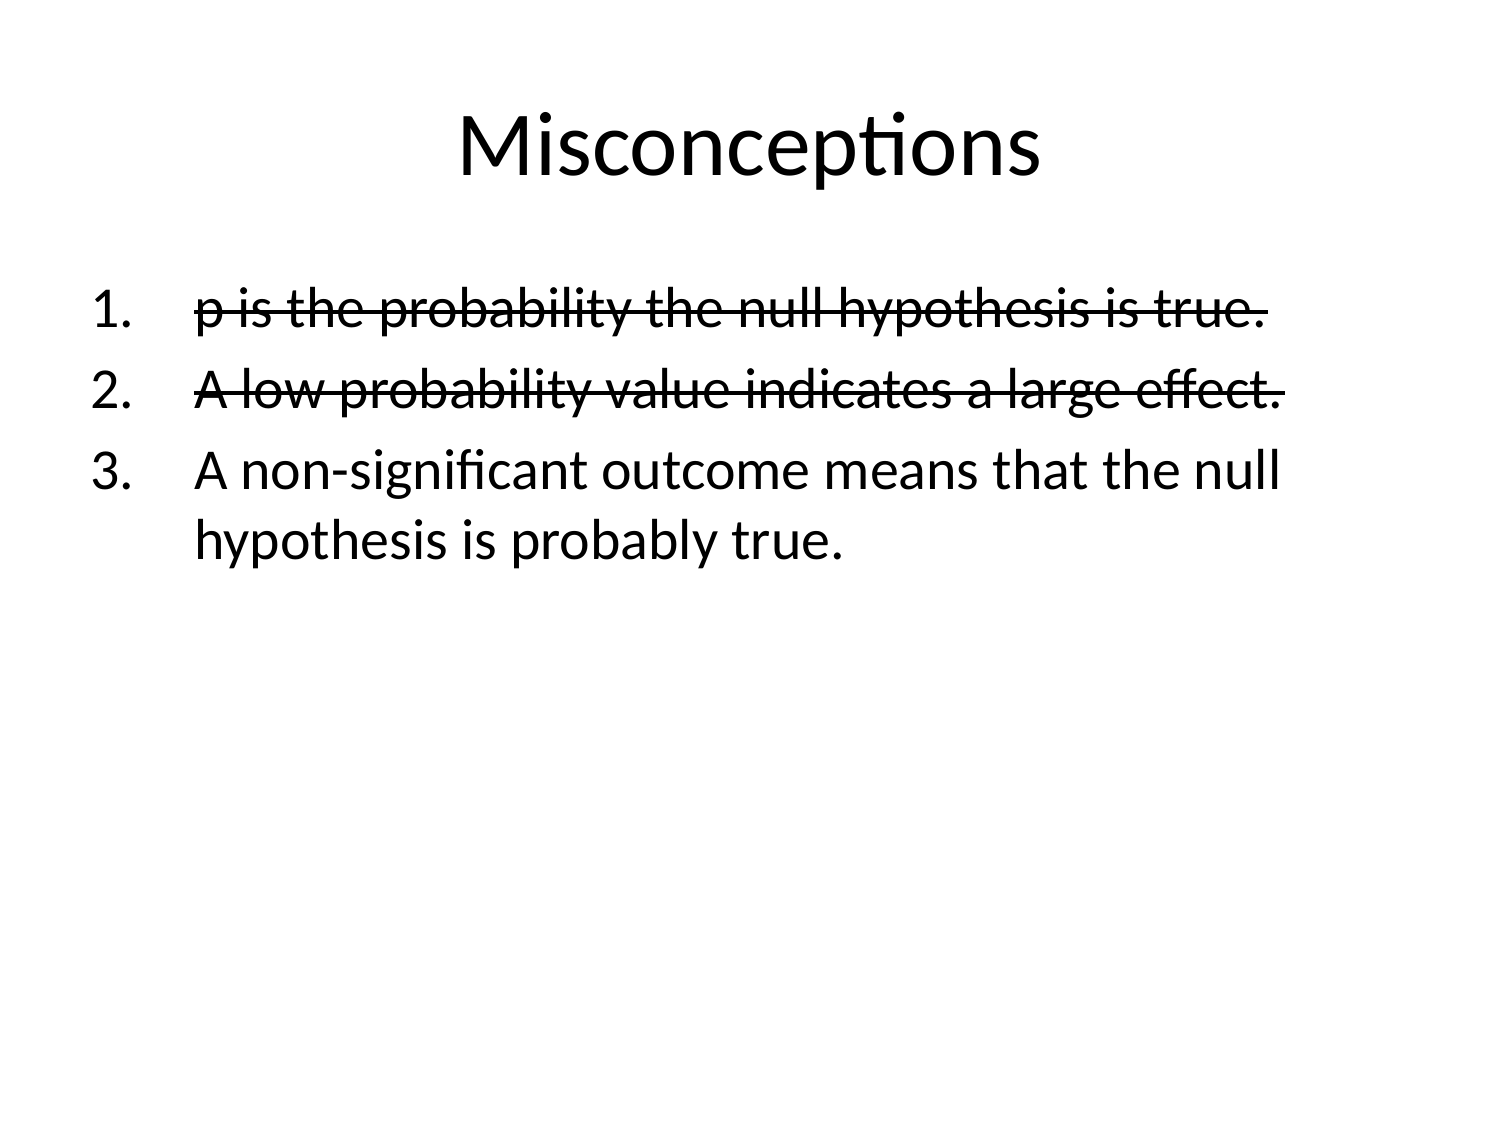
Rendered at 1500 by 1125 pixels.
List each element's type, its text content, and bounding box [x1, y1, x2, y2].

list p is the probability the null hypothesis is true. A low probability value indicates a large effect. A non-significant outcome means that the null hypothesis is probably true. [75, 262, 1425, 1005]
title Misconceptions [75, 45, 1425, 233]
